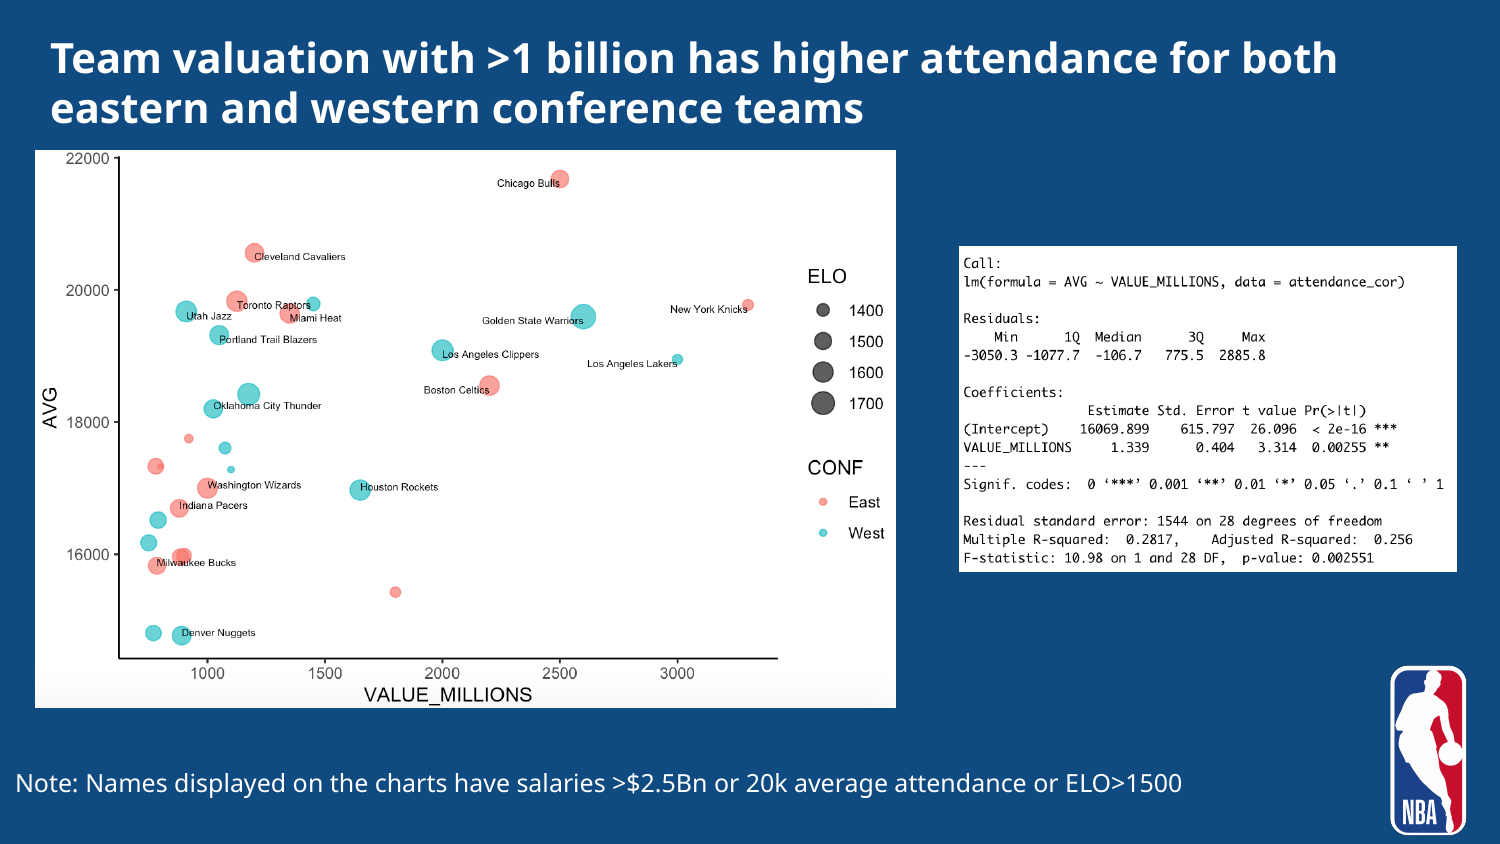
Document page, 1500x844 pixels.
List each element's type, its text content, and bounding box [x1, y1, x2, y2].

picture [958, 246, 1457, 572]
picture [34, 150, 896, 709]
title Team valuation with >1 billion has higher attendance for both eastern and western conference teams [35, 16, 1433, 111]
title Note: Names displayed on the charts have salaries >$2.5Bn or 20k average attendance or ELO>1500 [0, 748, 1362, 843]
picture [1386, 657, 1471, 844]
